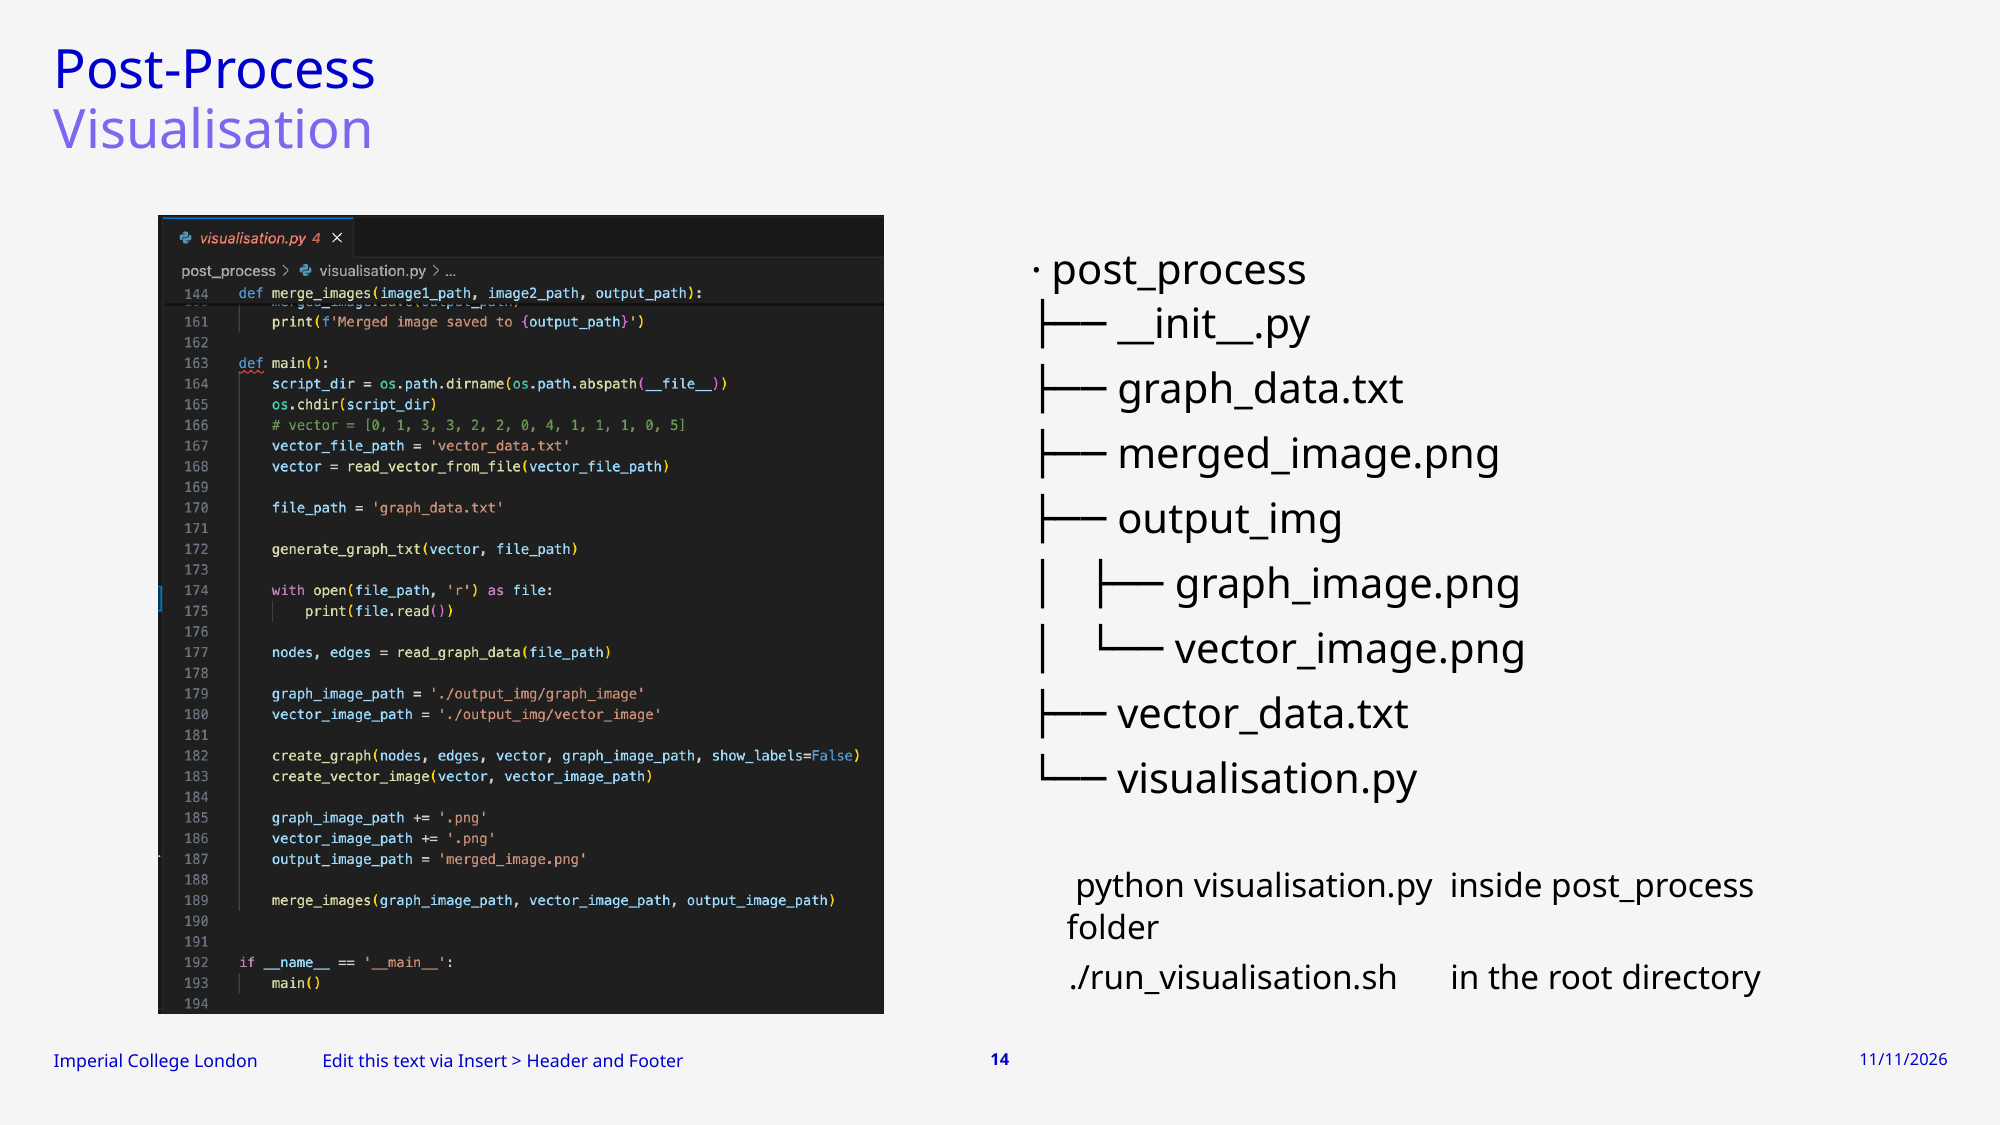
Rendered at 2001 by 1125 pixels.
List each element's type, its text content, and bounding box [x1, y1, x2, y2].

slide_number 14 [973, 1048, 1027, 1072]
text_box python visualisation.py inside post_process folder [1066, 862, 1769, 947]
footer Edit this text via Insert > Header and Footer [322, 1048, 884, 1072]
text_box post_process [1051, 240, 1489, 293]
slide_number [1745, 1048, 1948, 1072]
title Post-Process [53, 41, 1947, 101]
subtitle Visualisation [53, 101, 1947, 163]
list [158, 215, 884, 1014]
list . ├── __init__.py ├── graph_data.txt ├── merged_image.png ├── output_img │ ├── graph_image.png │ └── vector_image.png ├── vector_data.txt └── visualisation.py [1030, 228, 1947, 1028]
text_box ./run_visualisation.sh in the root directory [1068, 954, 1792, 997]
